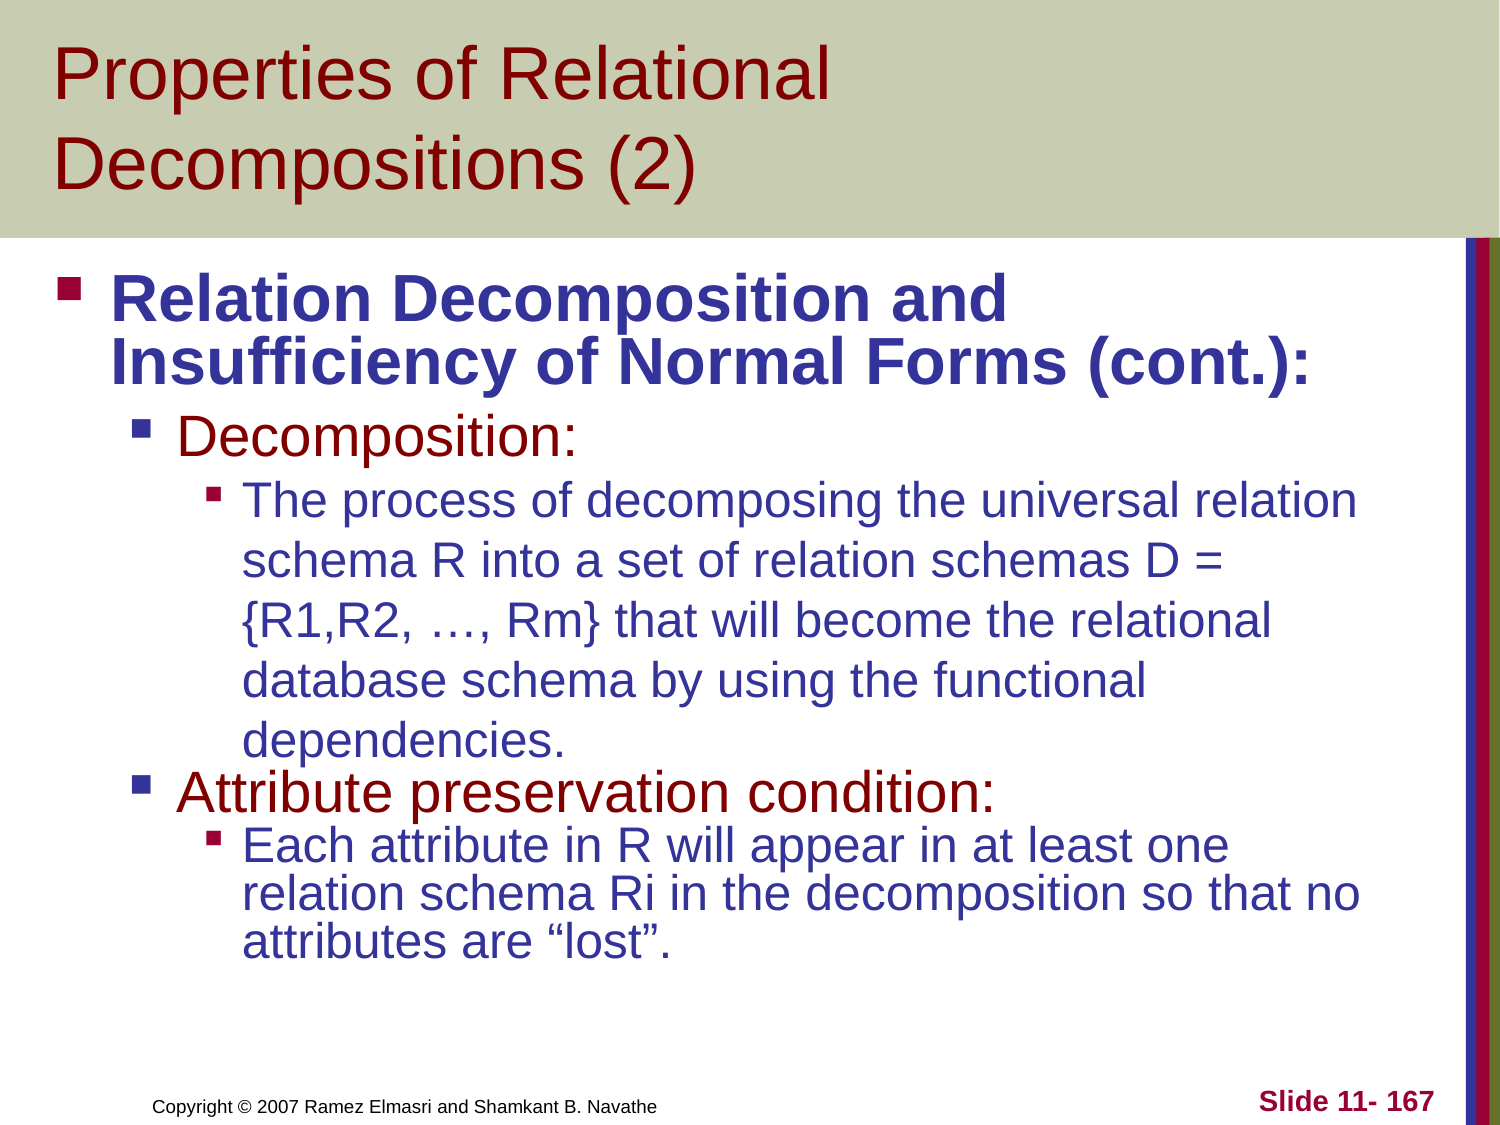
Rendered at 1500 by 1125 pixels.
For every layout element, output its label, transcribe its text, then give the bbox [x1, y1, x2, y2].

list Relation Decomposition and Insufficiency of Normal Forms (cont.): Decomposition: The process of decomposing the universal relation schema R into a set of relation schemas D = {R1,R2, …, Rm} that will become the relational database schema by using the functional dependencies. Attribute preservation condition: Each attribute in R will appear in at least one relation schema Ri in the decomposition so that no attributes are “lost”. [39, 262, 1401, 1013]
slide_number Slide 11- 167 [1137, 1049, 1451, 1125]
title Properties of Relational Decompositions (2) [37, 49, 1317, 213]
